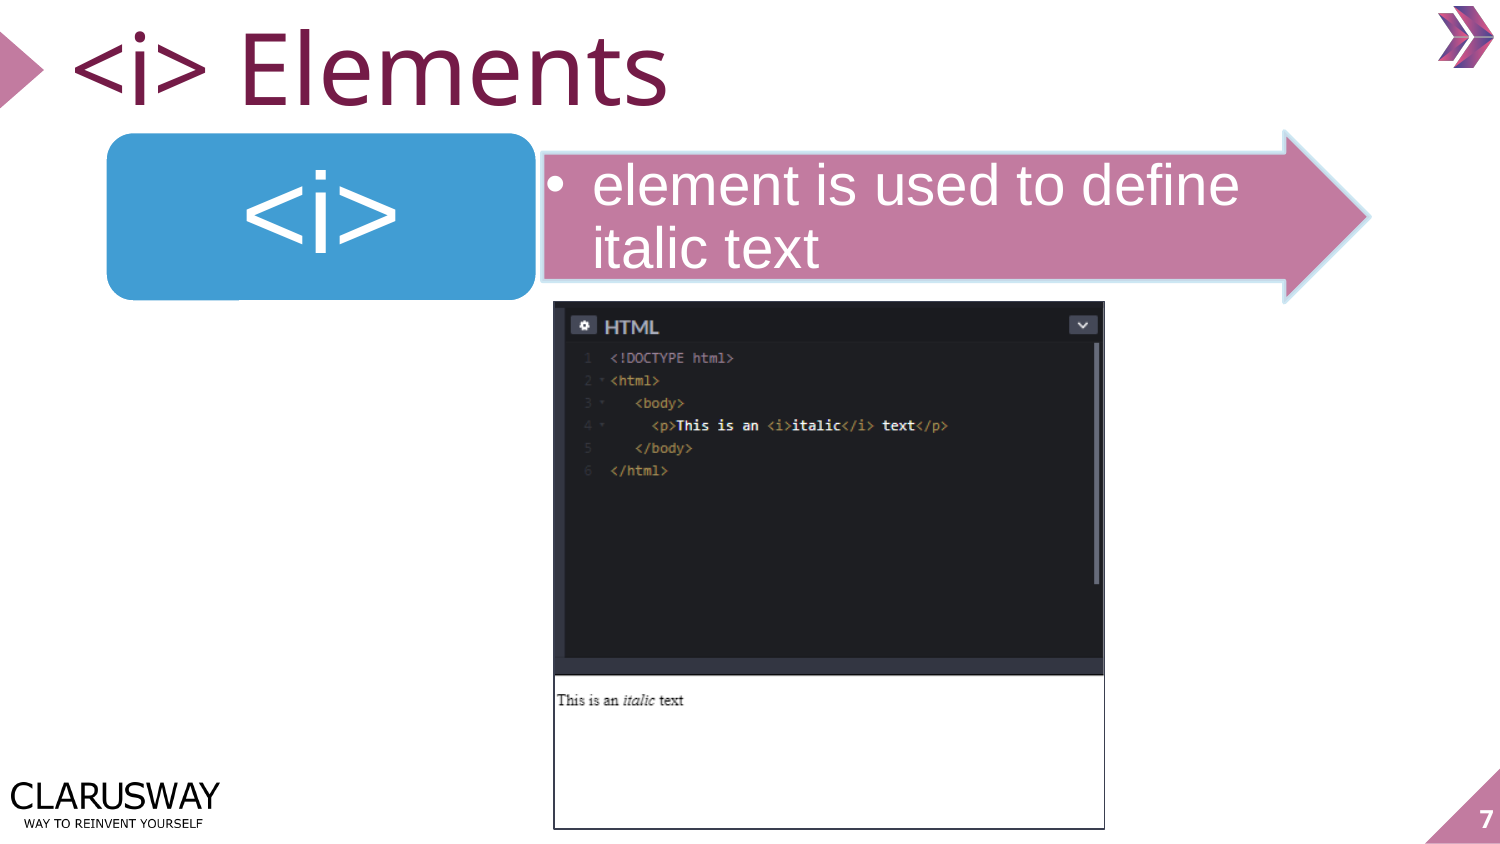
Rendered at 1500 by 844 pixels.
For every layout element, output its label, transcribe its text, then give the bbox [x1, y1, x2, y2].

picture [1438, 6, 1494, 68]
title <i> Elements [70, 28, 997, 132]
picture [554, 302, 1104, 829]
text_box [104, 130, 1370, 303]
slide_number ‹#› [1418, 760, 1494, 838]
picture [11, 782, 220, 828]
